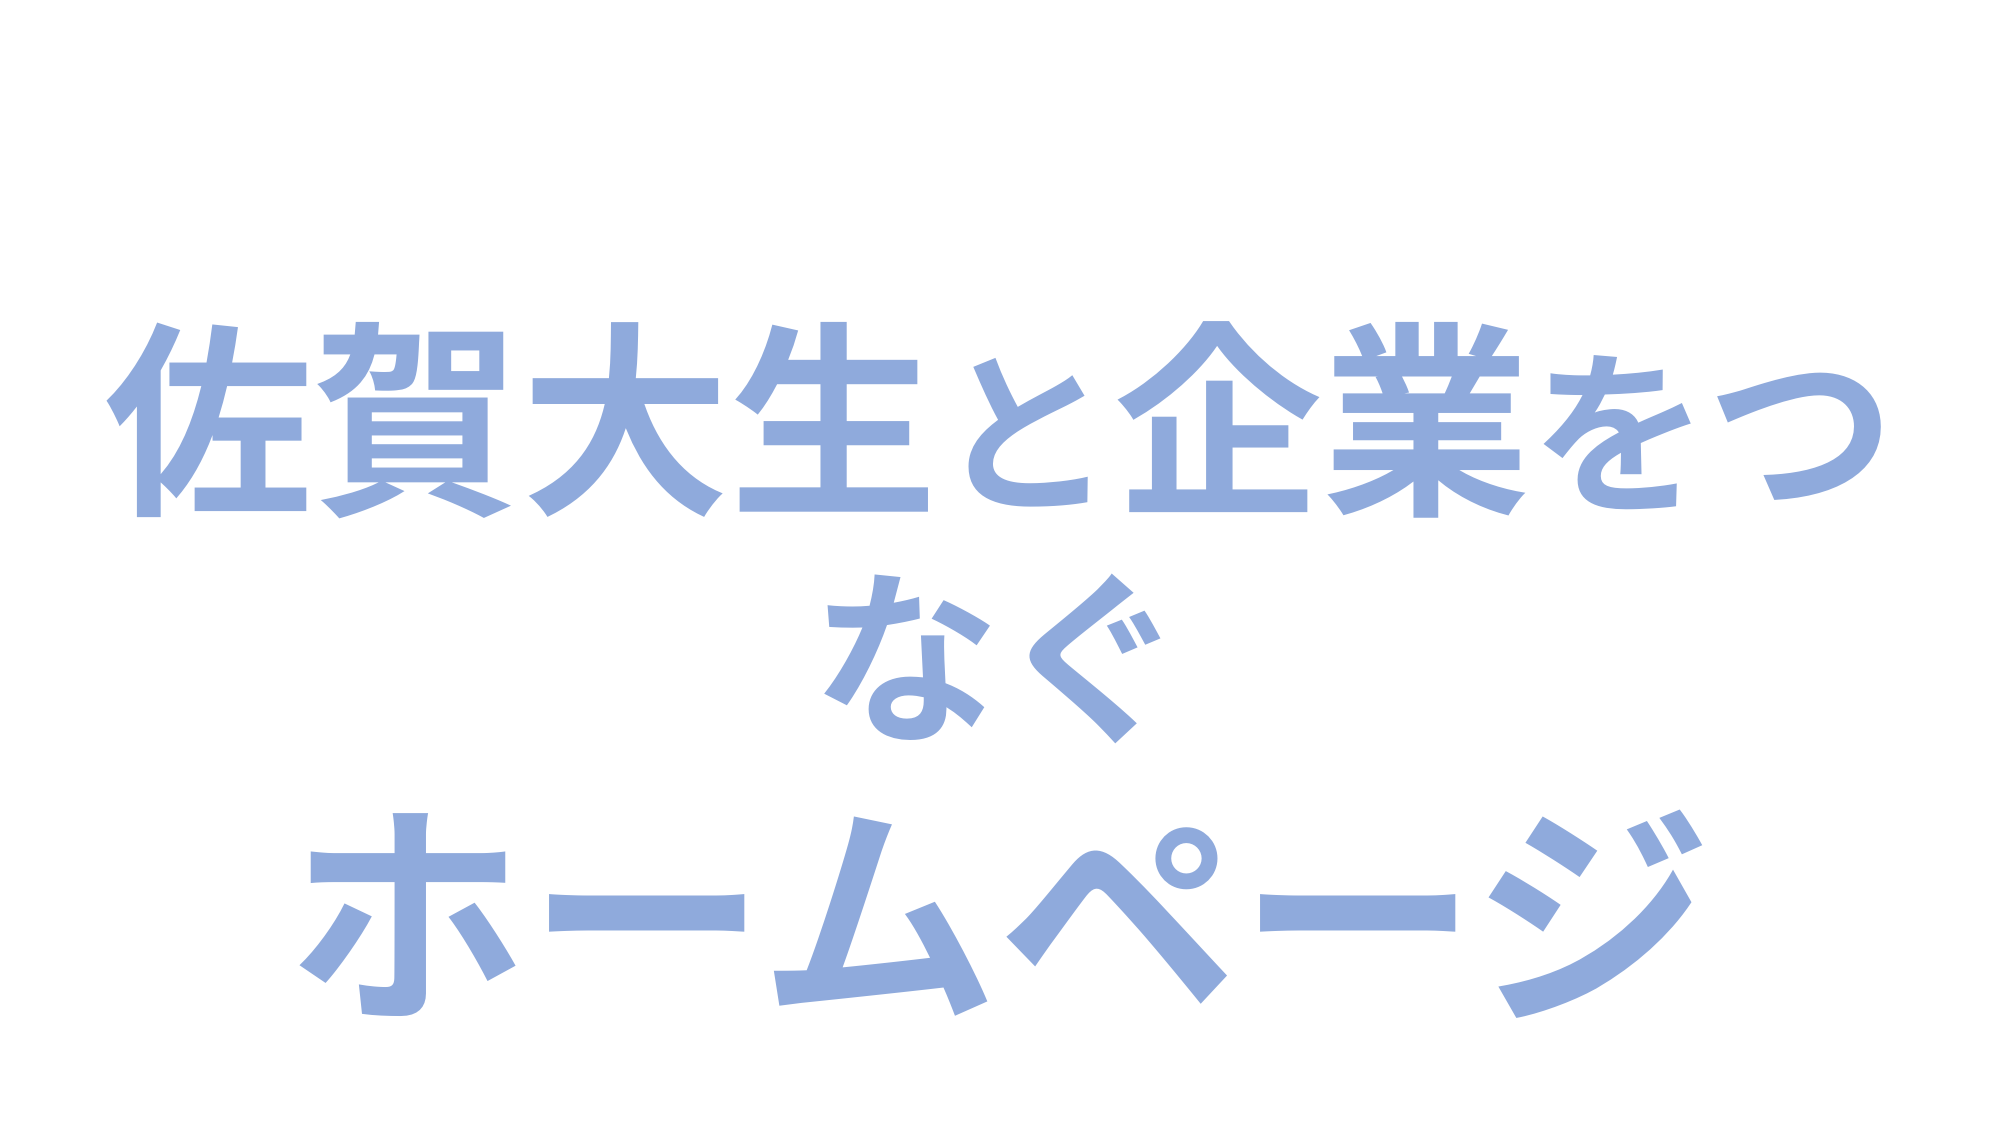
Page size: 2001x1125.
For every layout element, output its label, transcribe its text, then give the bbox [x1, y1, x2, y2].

text_box 佐賀大生と企業をつなぐ ホームページ [0, 283, 2000, 1061]
